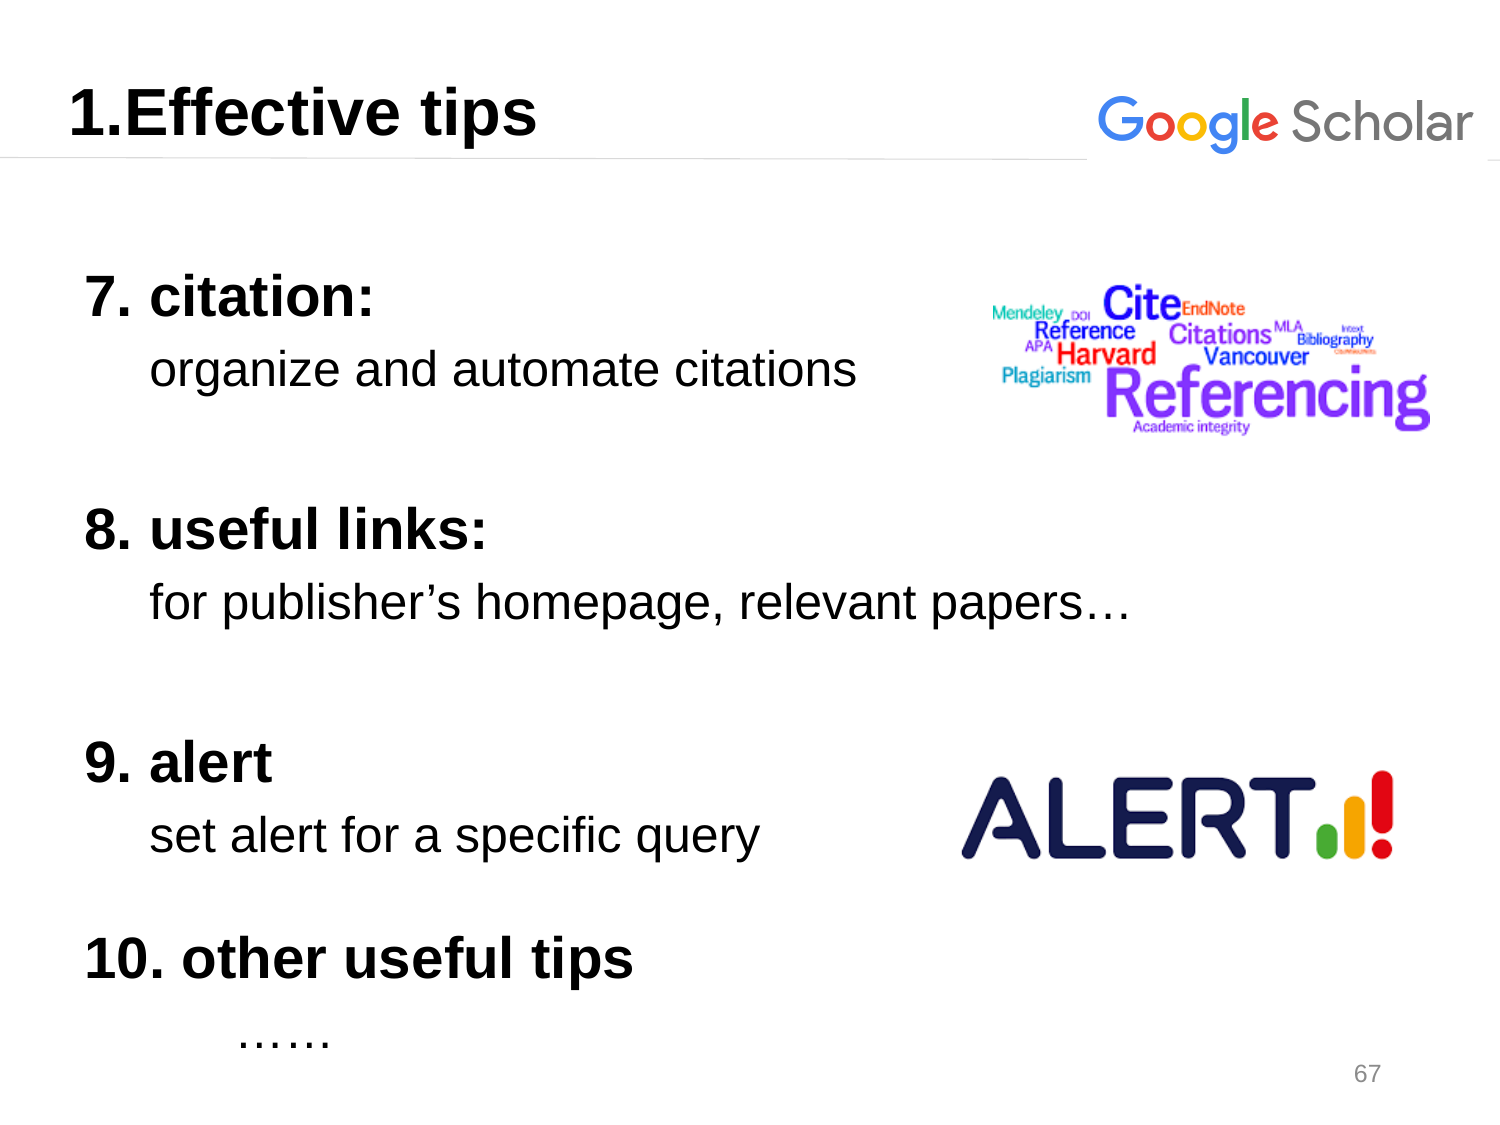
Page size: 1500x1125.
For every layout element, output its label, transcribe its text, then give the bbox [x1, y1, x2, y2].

picture [1087, 78, 1488, 161]
text_box 10. other useful tips …… [69, 912, 1473, 1068]
picture [993, 218, 1430, 502]
picture [928, 735, 1430, 894]
text_box 9. alert set alert for a specific query [69, 716, 1473, 872]
text_box 8. useful links: for publisher’s homepage, relevant papers… [69, 483, 1430, 639]
text_box 7. citation: organize and automate citations [69, 251, 993, 406]
slide_number 67 [1059, 1042, 1397, 1103]
text_box 1.Effective tips [53, 61, 1099, 156]
